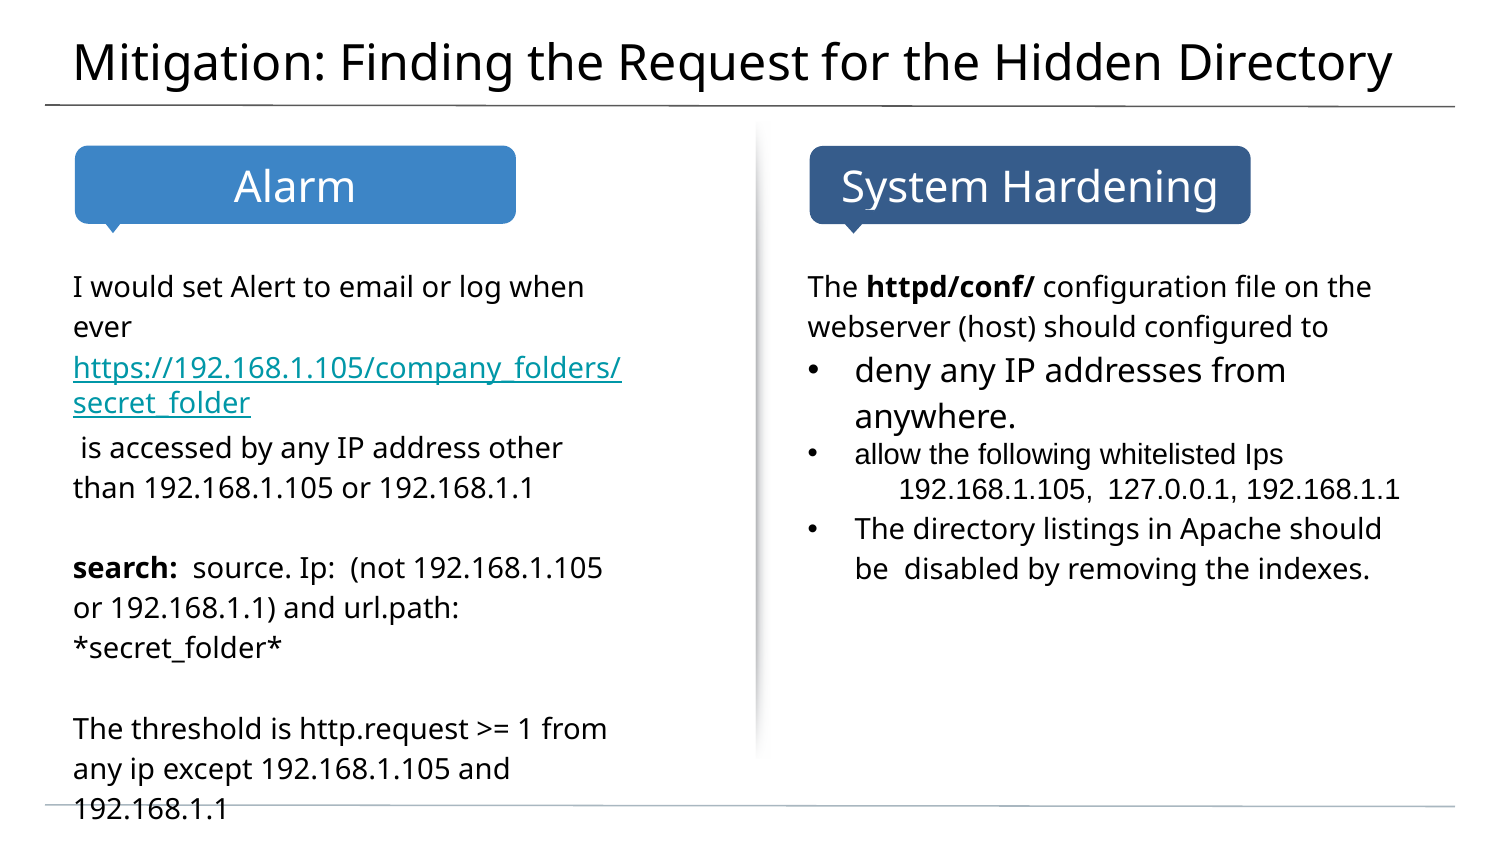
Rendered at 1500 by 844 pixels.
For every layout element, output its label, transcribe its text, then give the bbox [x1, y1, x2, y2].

picture [703, 107, 839, 782]
subtitle I would set Alert to email or log when ever https://192.168.1.105/company_folders/secret_folder is accessed by any IP address other than 192.168.1.105 or 192.168.1.1 search: source. Ip: (not 192.168.1.105 or 192.168.1.1) and url.path: *secret_folder* The threshold is http.request >= 1 from any ip except 192.168.1.105 and 192.168.1.1 [0, 262, 704, 805]
title Mitigation: Finding the Request for the Hidden Directory [0, 0, 1500, 88]
subtitle The httpd/conf/ configuration file on the webserver (host) should configured to deny any IP addresses from anywhere. allow the following whitelisted Ips 192.168.1.105, 127.0.0.1, 192.168.1.1 The directory listings in Apache should be disabled by removing the indexes. [732, 263, 1492, 805]
